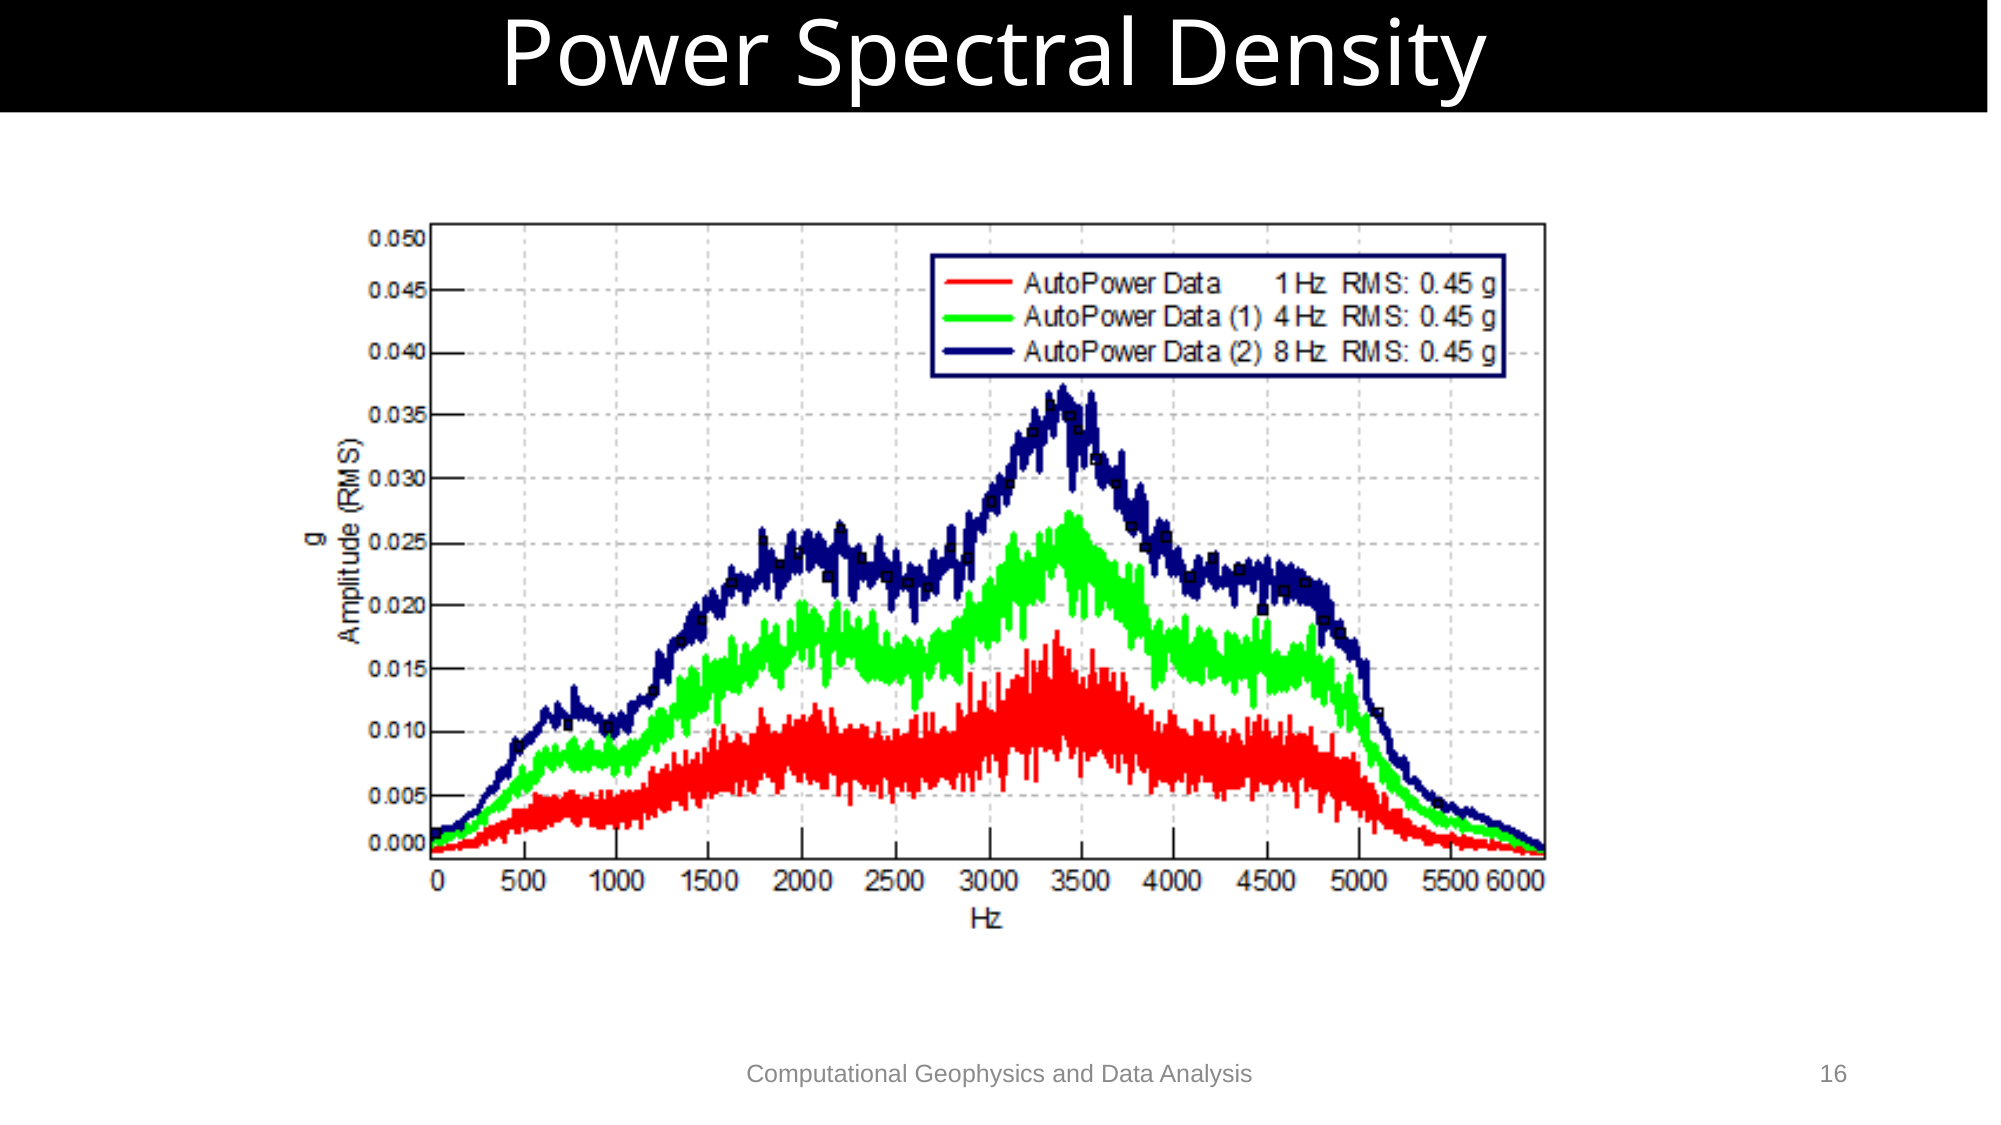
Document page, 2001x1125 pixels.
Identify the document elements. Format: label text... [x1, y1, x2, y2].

title Power Spectral Density [0, 0, 1988, 113]
footer Computational Geophysics and Data Analysis [662, 1042, 1338, 1103]
picture [274, 193, 1575, 962]
slide_number 16 [1412, 1042, 1863, 1103]
